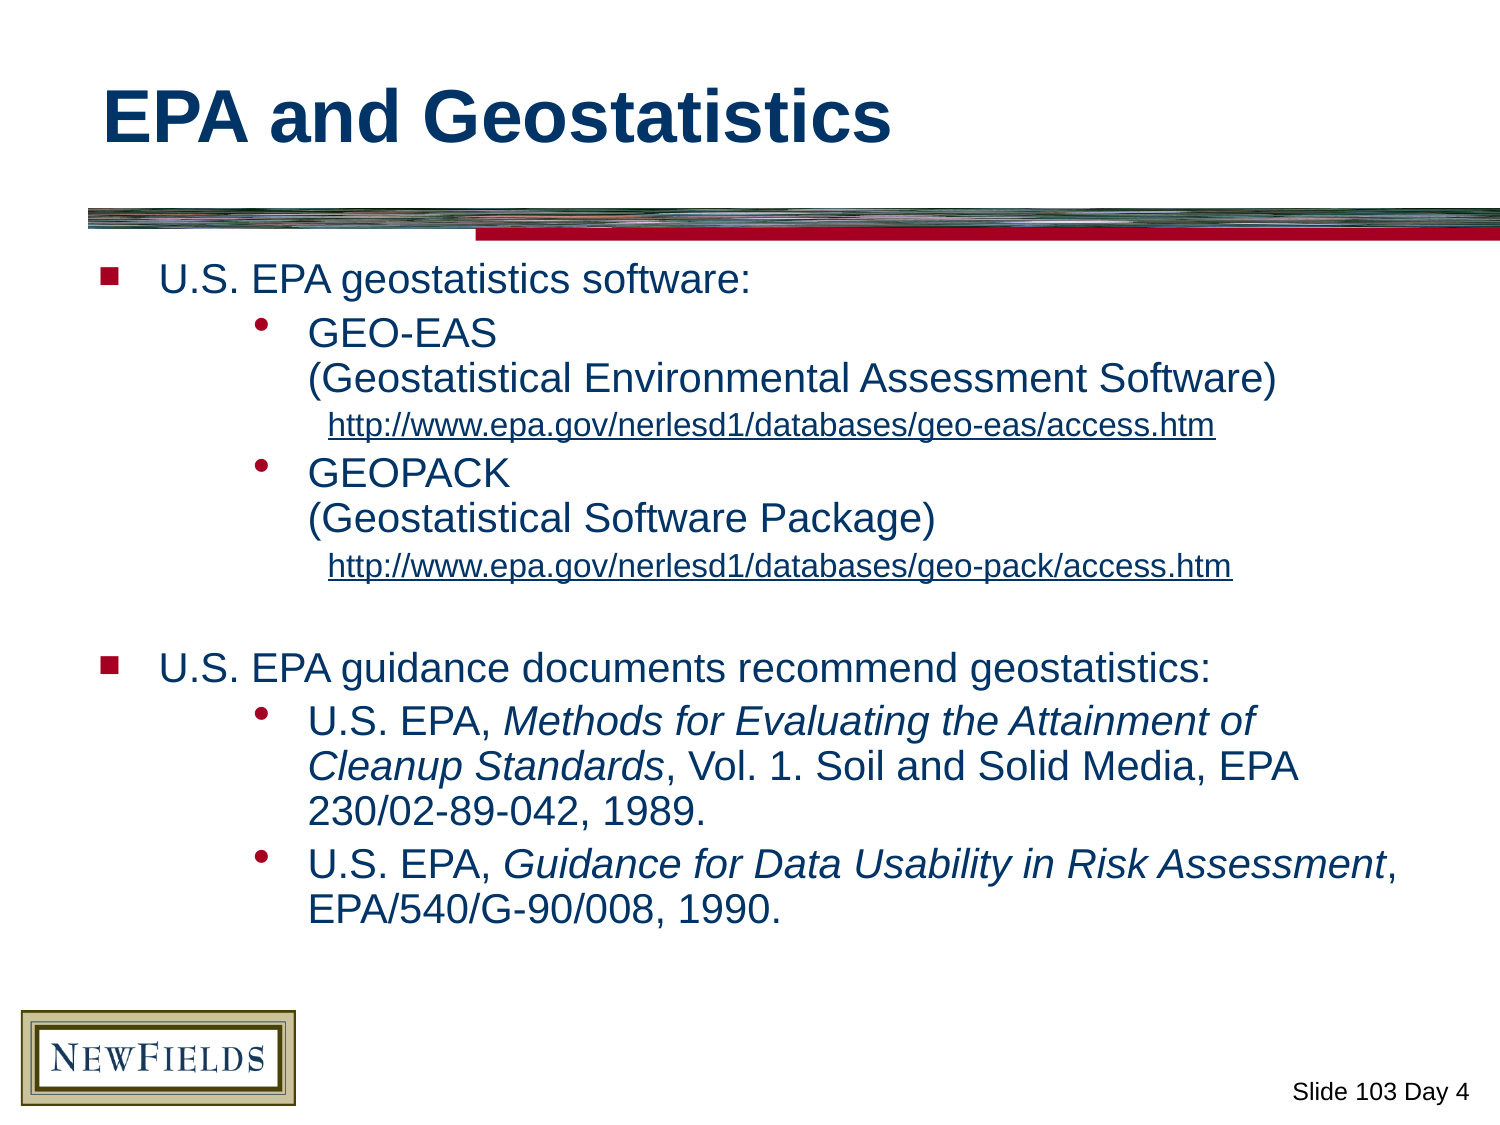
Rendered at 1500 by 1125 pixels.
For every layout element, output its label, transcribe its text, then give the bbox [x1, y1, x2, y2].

picture [88, 208, 1500, 229]
list U.S. EPA geostatistics software: GEO-EAS (Geostatistical Environmental Assessment Software) http://www.epa.gov/nerlesd1/databases/geo-eas/access.htm GEOPACK (Geostatistical Software Package) http://www.epa.gov/nerlesd1/databases/geo-pack/access.htm U.S. EPA guidance documents recommend geostatistics: U.S. EPA, Methods for Evaluating the Attainment of Cleanup Standards, Vol. 1. Soil and Solid Media, EPA 230/02-89-042, 1989. U.S. EPA, Guidance for Data Usability in Risk Assessment, EPA/540/G-90/008, 1990. [87, 250, 1426, 1001]
slide_number Slide 103 Day 4 [1112, 1037, 1500, 1113]
picture [20, 1010, 296, 1106]
title EPA and Geostatistics [87, 24, 1426, 213]
